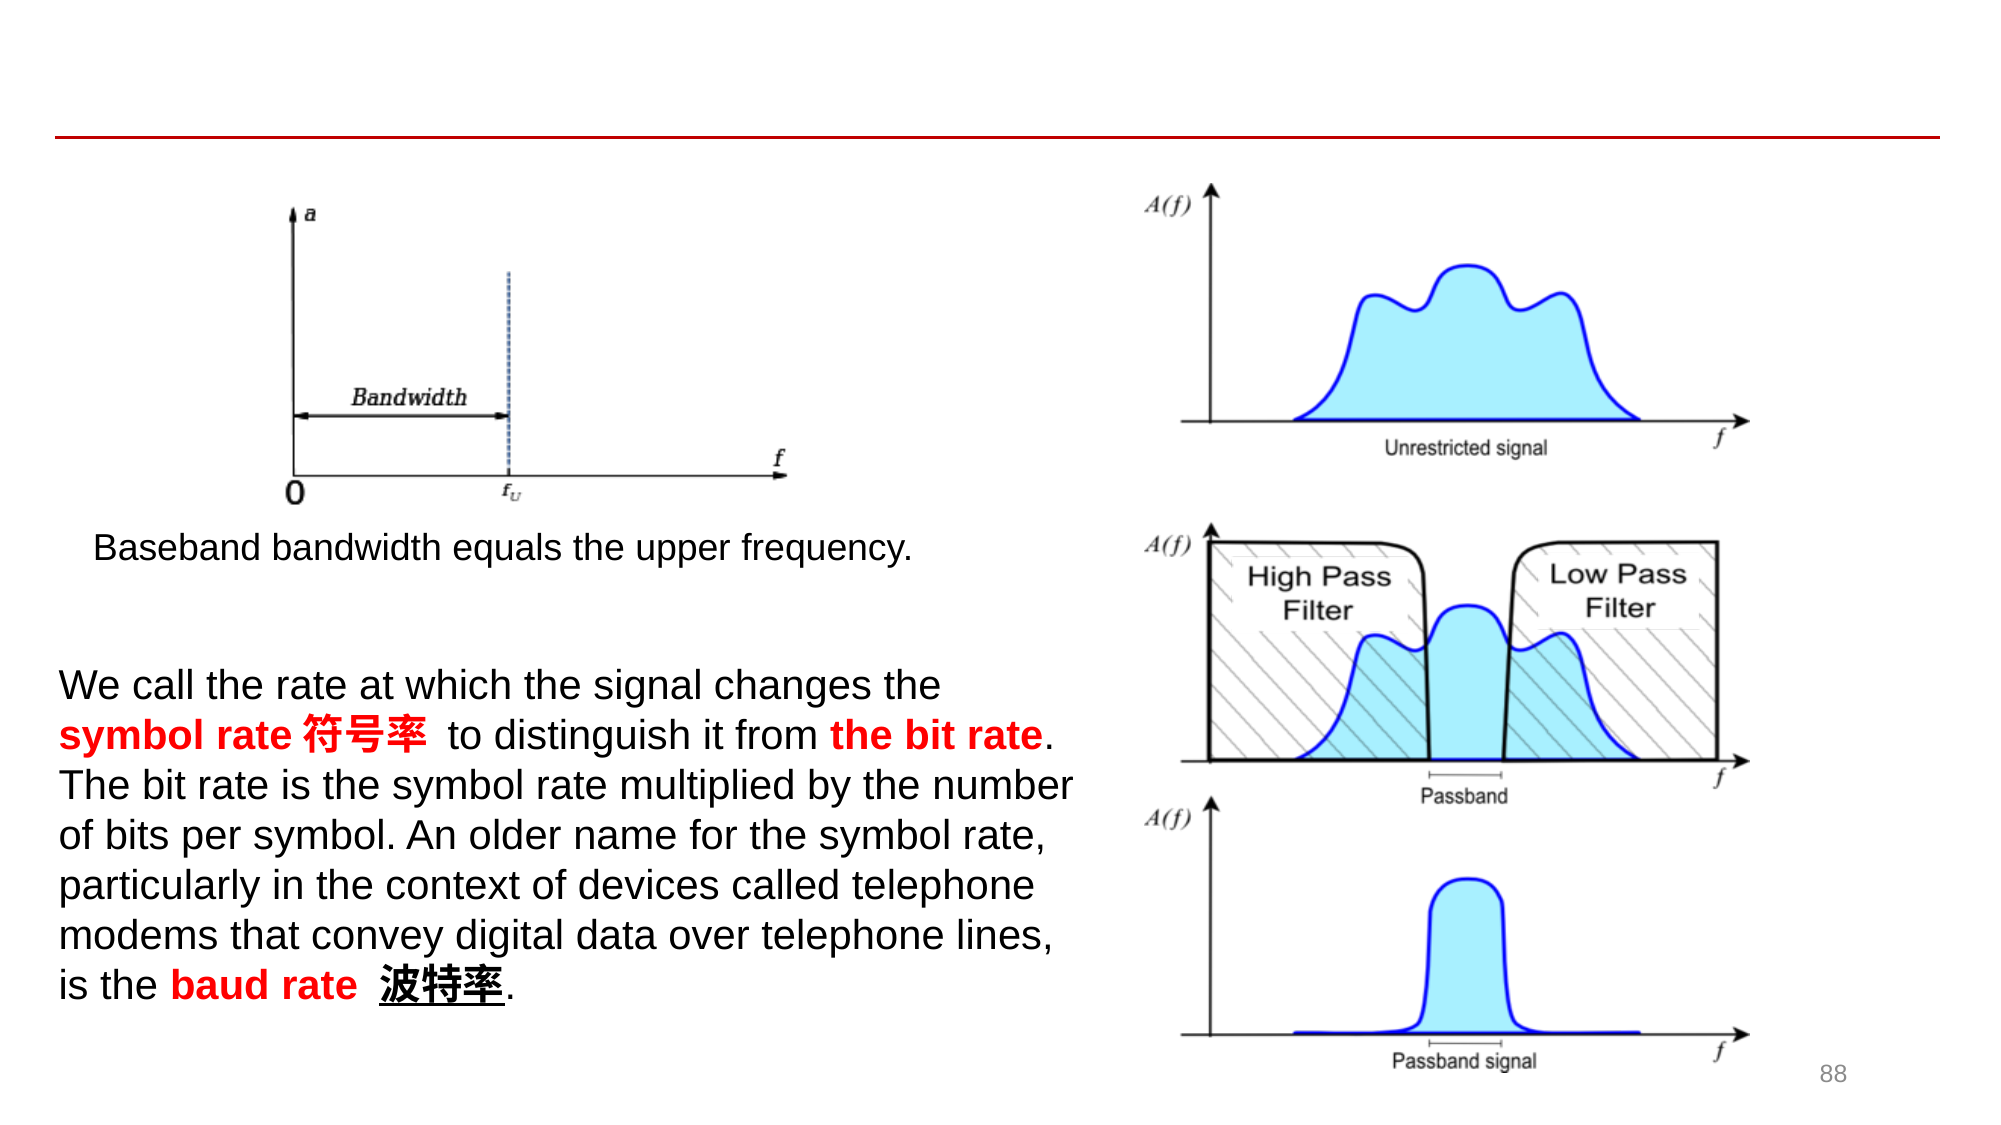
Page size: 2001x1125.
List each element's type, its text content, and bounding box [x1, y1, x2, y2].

text_box We call the rate at which the signal changes the symbol rate符号率 to distinguish it from the bit rate. The bit rate is the symbol rate multiplied by the number of bits per symbol. An older name for the symbol rate, particularly in the context of devices called telephone modems that convey digital data over telephone lines, is the baud rate 波特率. [43, 650, 1102, 1026]
picture [1144, 183, 1750, 1073]
picture [274, 183, 796, 531]
text_box Baseband bandwidth equals the upper frequency. [78, 515, 949, 576]
slide_number 88 [1412, 1042, 1863, 1103]
